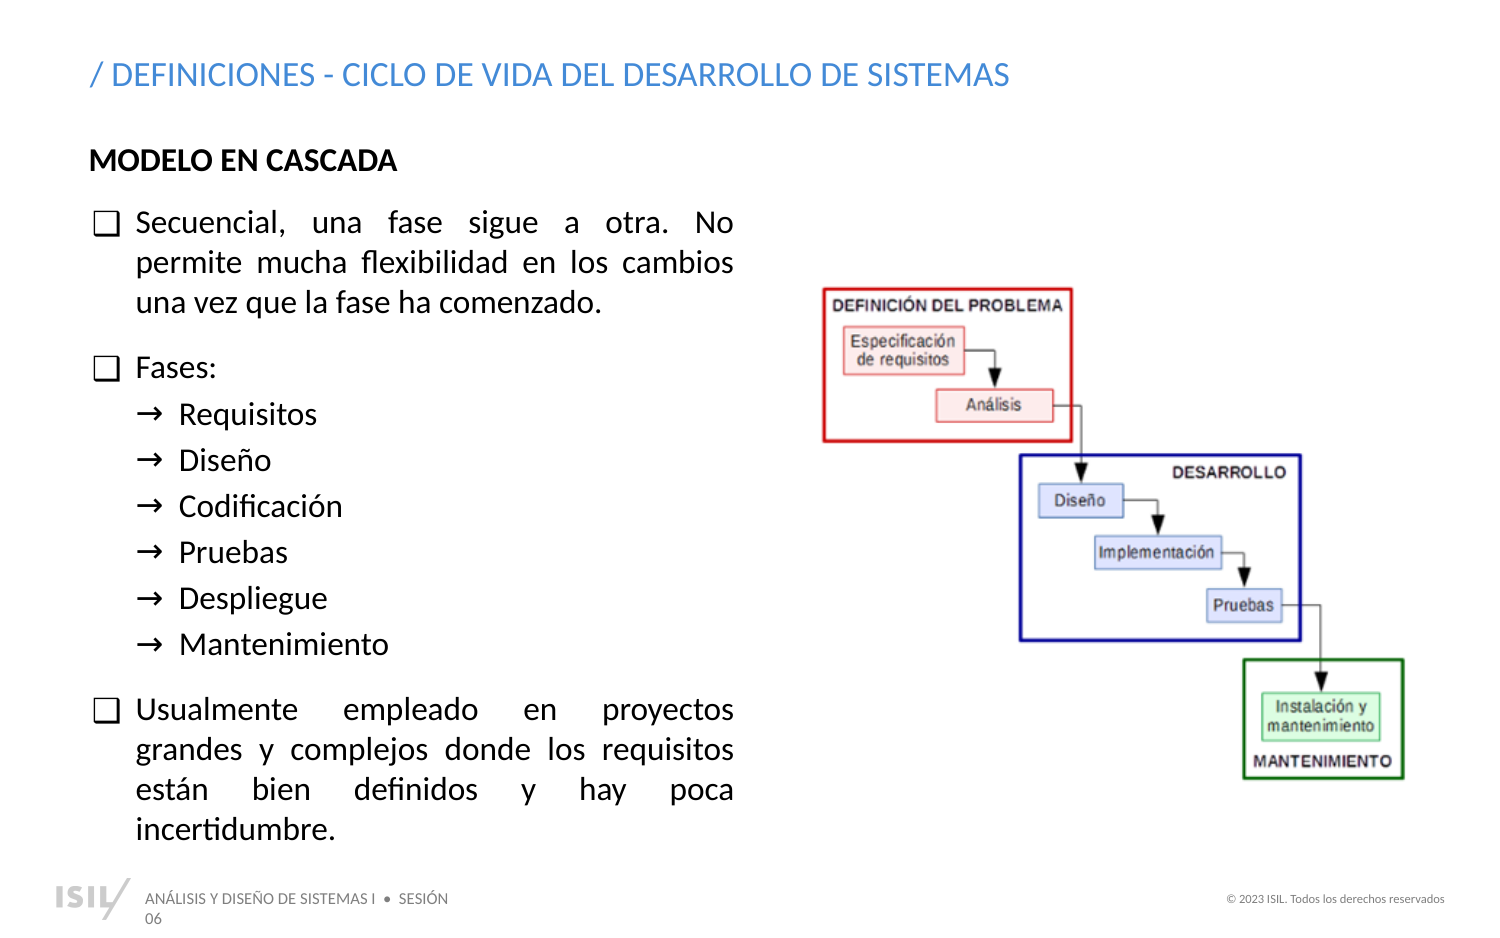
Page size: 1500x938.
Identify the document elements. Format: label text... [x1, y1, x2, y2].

list Secuencial, una fase sigue a otra. No permite mucha flexibilidad en los cambios una vez que la fase ha comenzado. Fases: Requisitos Diseño Codificación Pruebas Despliegue Mantenimiento Usualmente empleado en proyectos grandes y complejos donde los requisitos están bien definidos y hay poca incertidumbre. [76, 193, 750, 866]
picture [803, 190, 1424, 865]
list / DEFINICIONES - CICLO DE VIDA DEL DESARROLLO DE SISTEMAS [78, 45, 1425, 104]
list MODELO EN CASCADA [76, 132, 750, 191]
